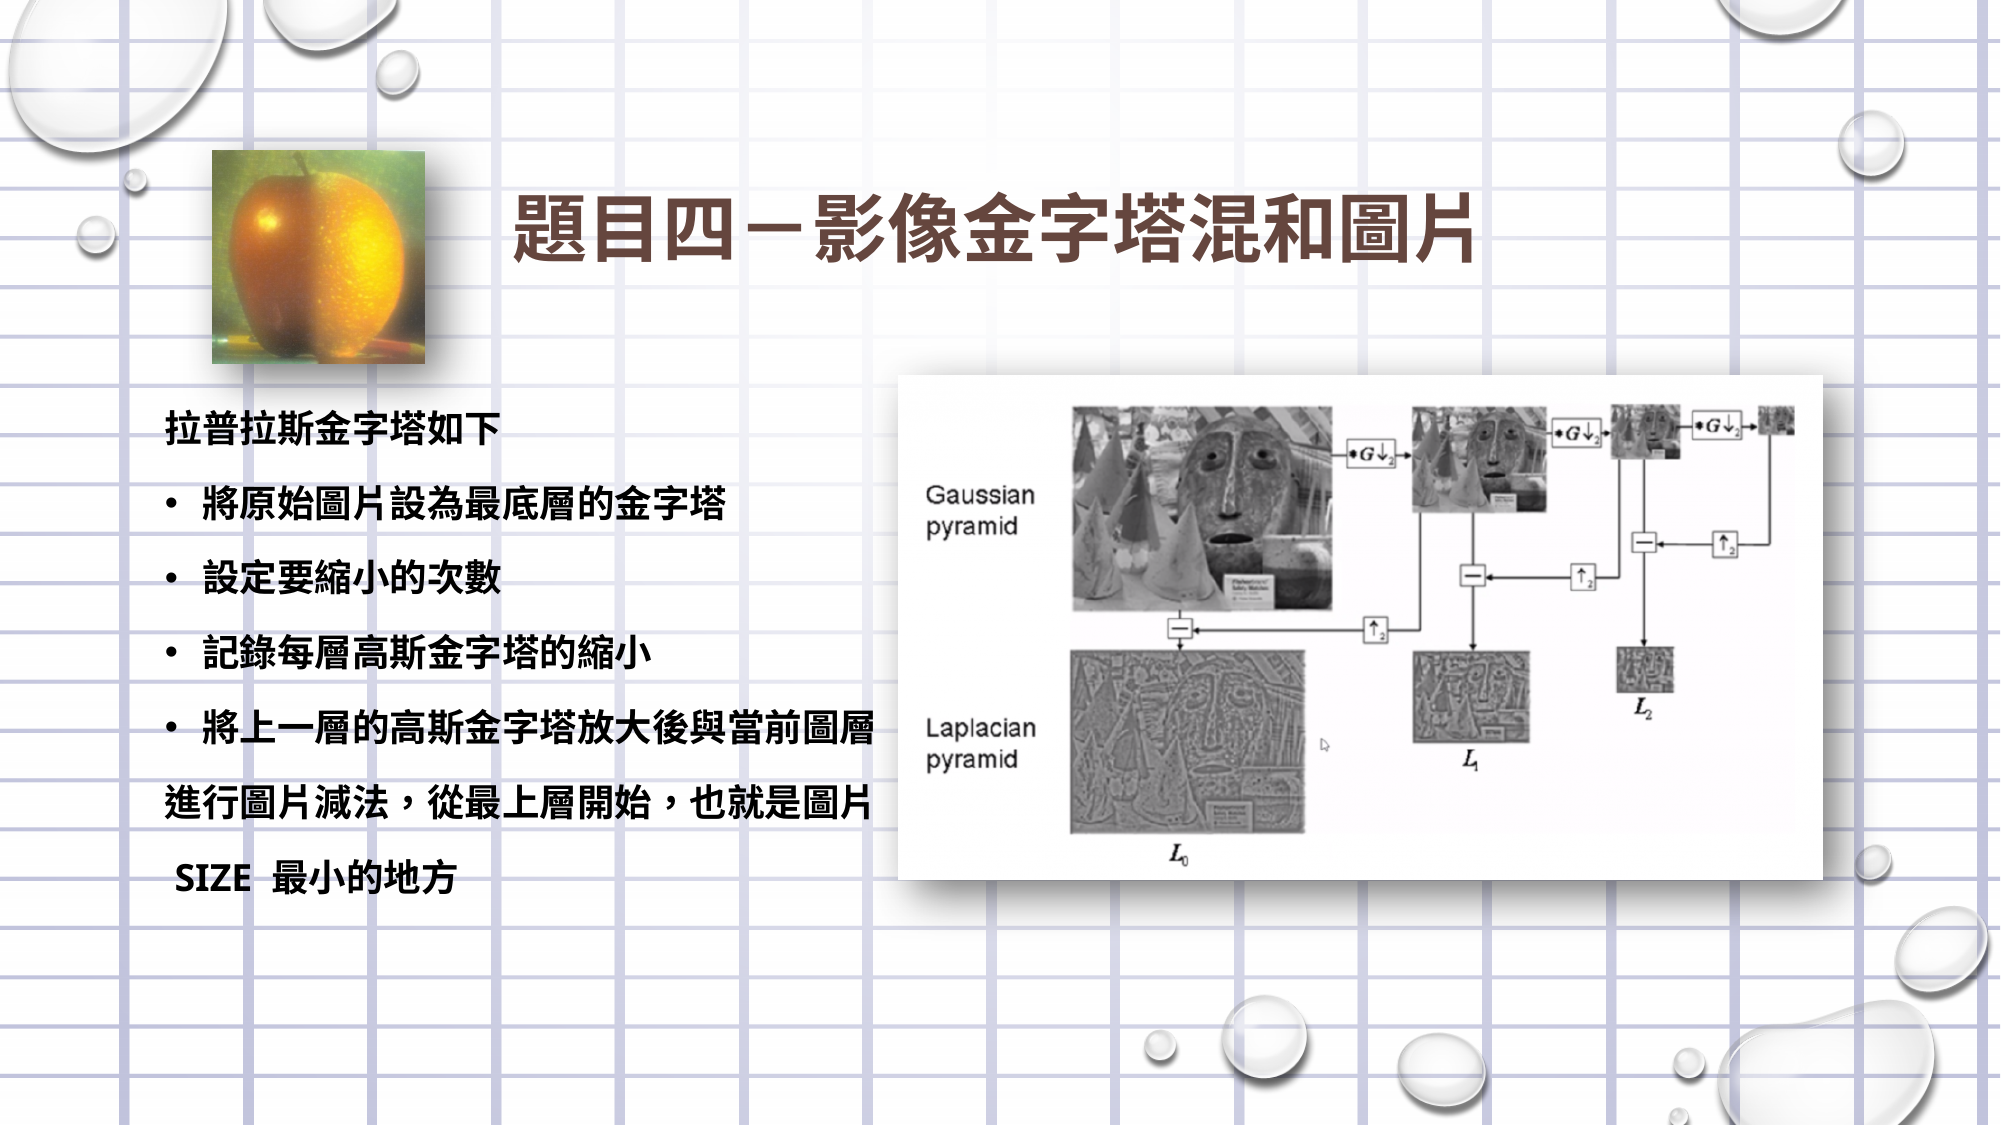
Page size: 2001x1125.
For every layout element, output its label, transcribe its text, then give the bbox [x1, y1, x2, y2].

title 題目四－影像金字塔混和圖片 [149, 101, 1851, 364]
picture [0, 0, 2001, 1125]
list 拉普拉斯金字塔如下 將原始圖片設為最底層的金字塔 設定要縮小的次數 記錄每層高斯金字塔的縮小 將上一層的高斯金字塔放大後與當前圖層 進行圖片減法，從最上層開始，也就是圖片 size 最小的地方 [149, 388, 1850, 1046]
